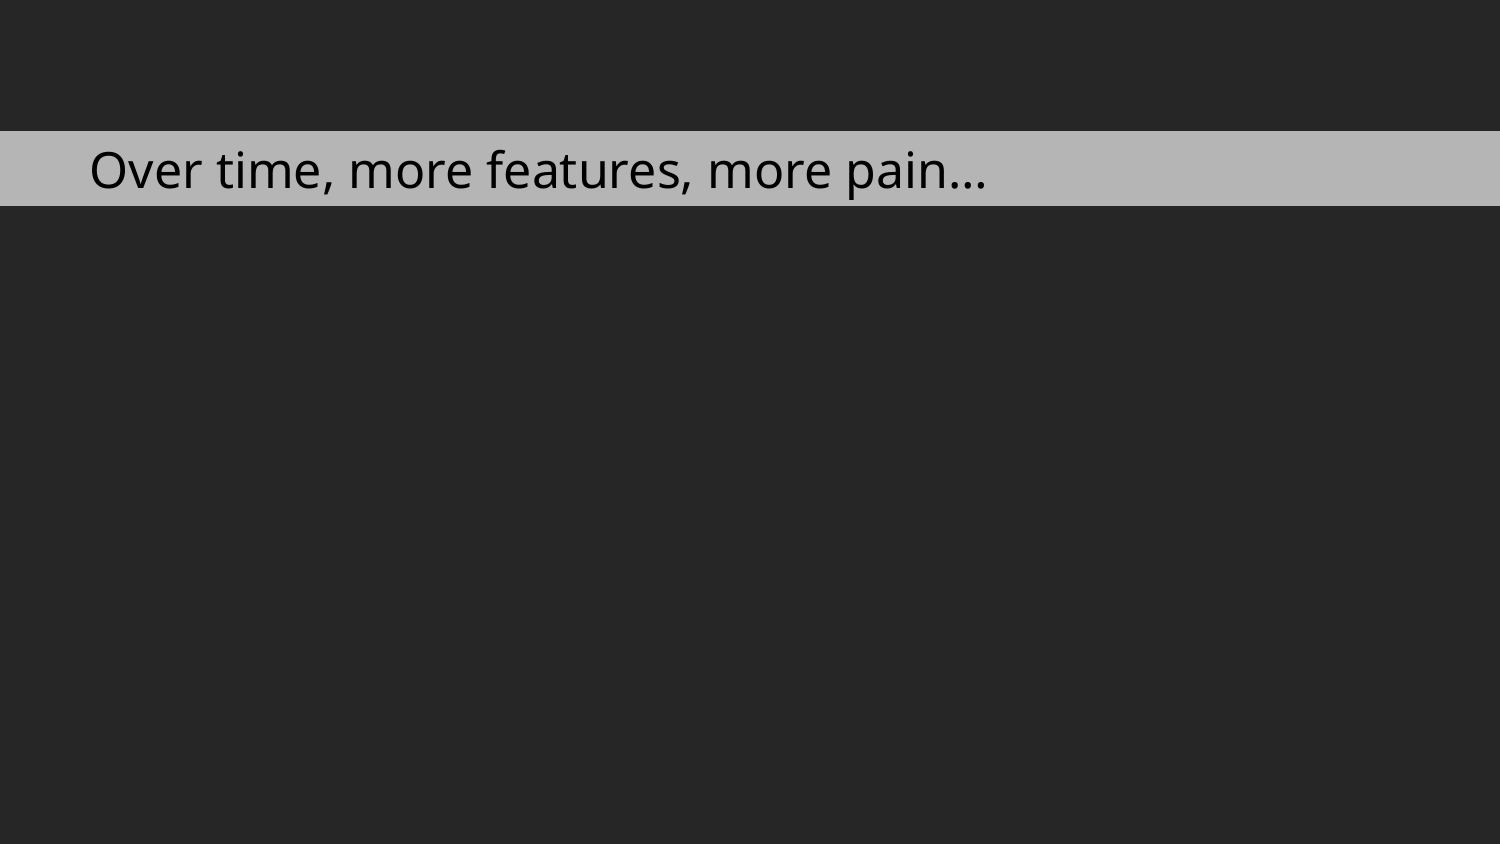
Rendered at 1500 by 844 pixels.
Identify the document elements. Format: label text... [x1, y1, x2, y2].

text_box Over time, more features, more pain… [0, 131, 1500, 206]
